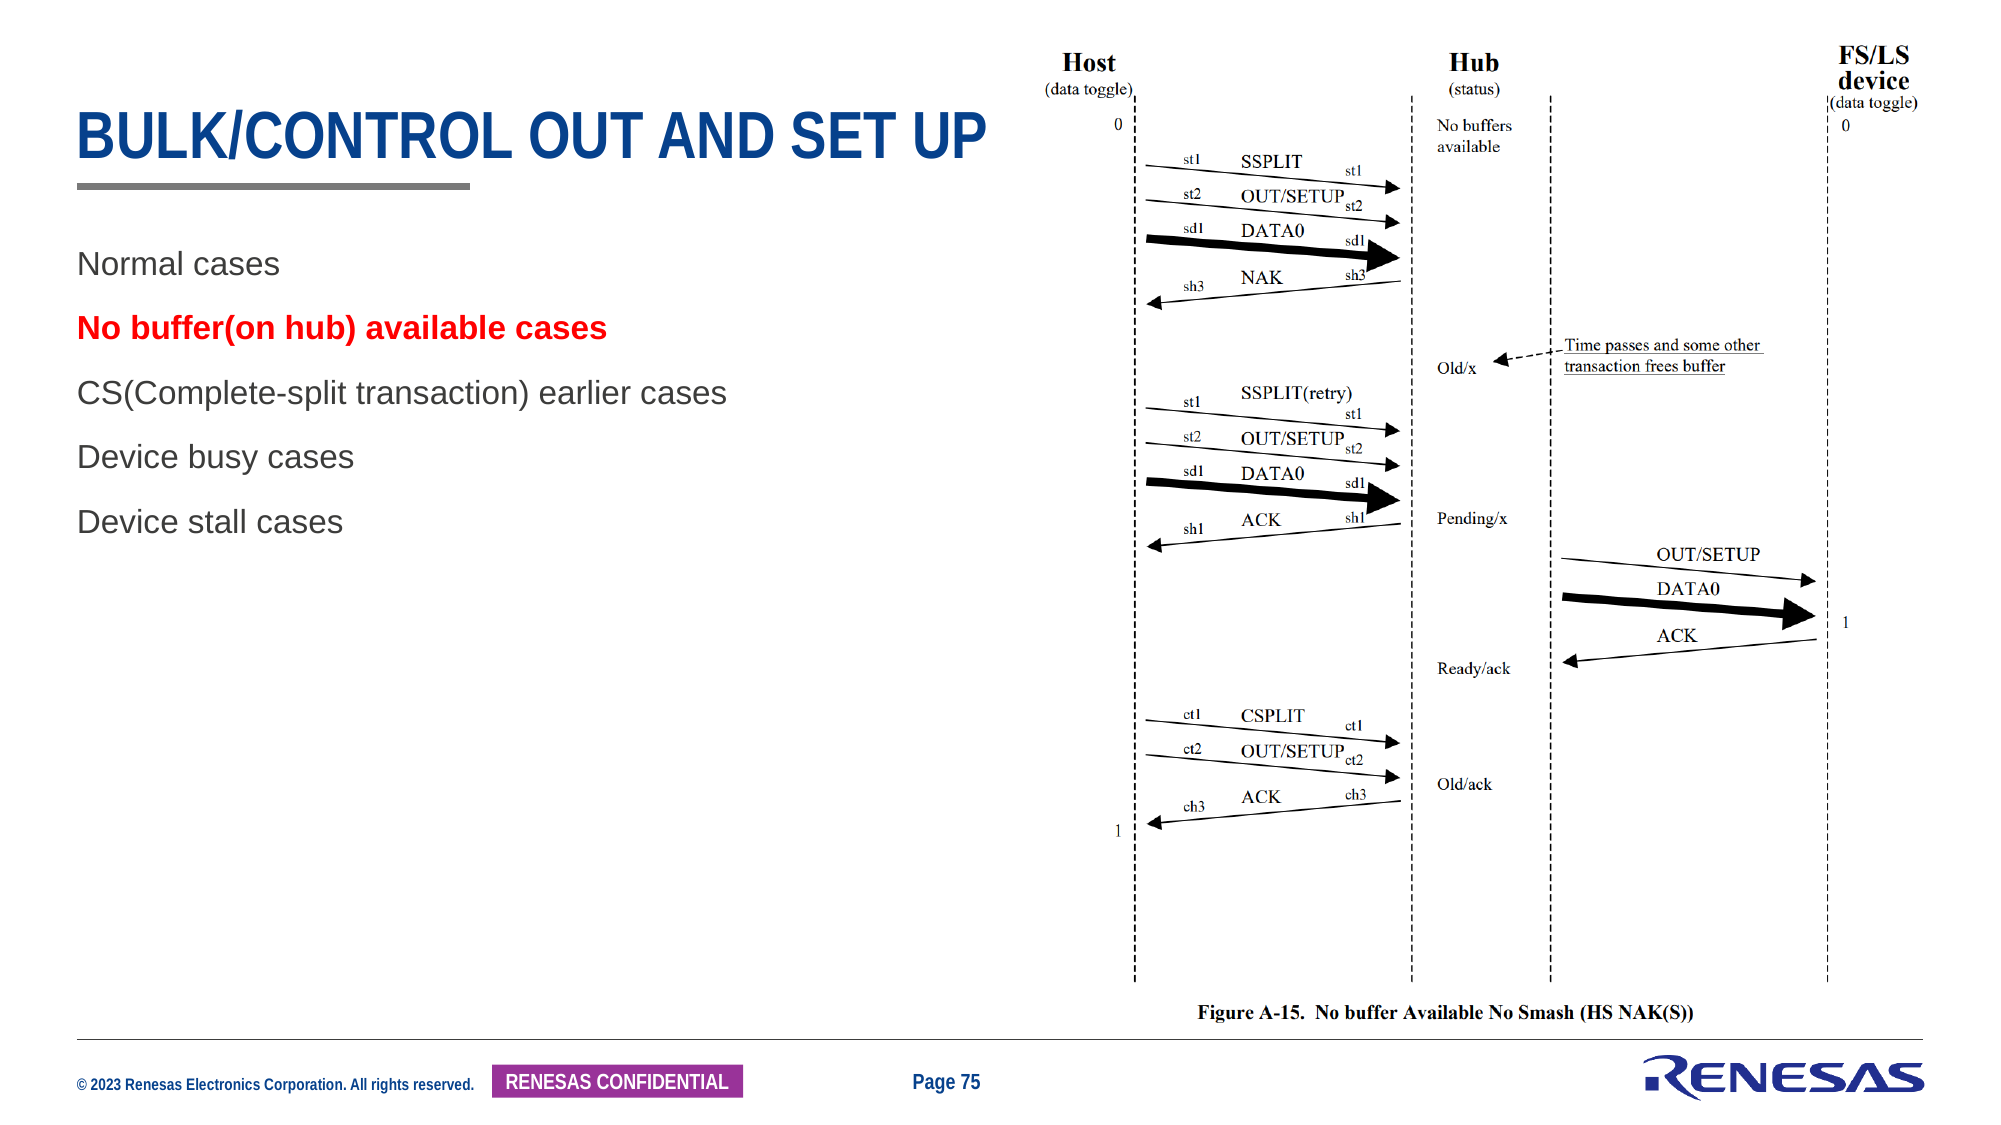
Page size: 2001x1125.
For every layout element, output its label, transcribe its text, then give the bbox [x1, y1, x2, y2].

picture [1637, 1049, 1933, 1106]
picture [1024, 37, 1963, 1035]
list Normal cases No buffer(on hub) available cases CS(Complete-split transaction) earlier cases Device busy cases Device stall cases [76, 233, 1019, 670]
title Bulk/Control OUT and SET UP [76, 99, 1019, 173]
